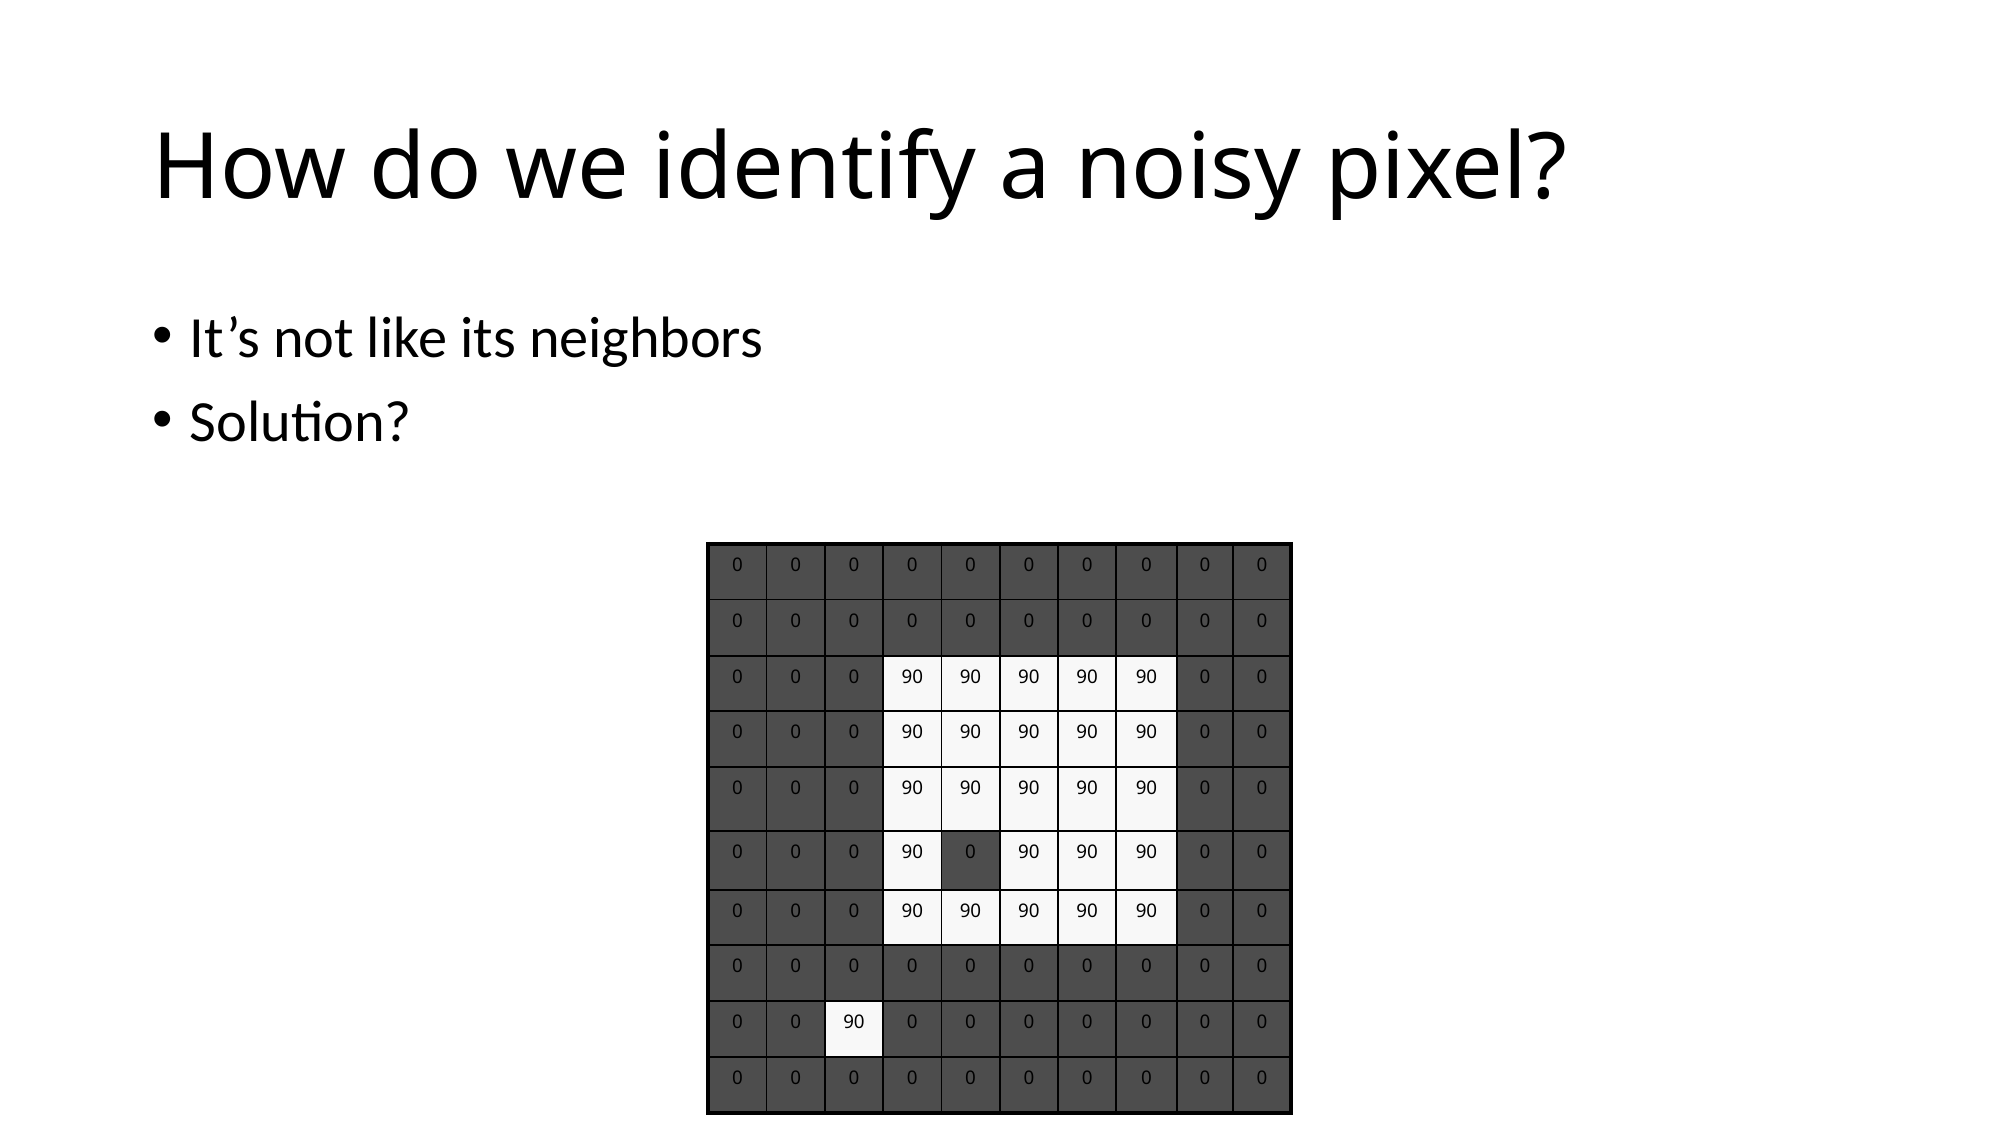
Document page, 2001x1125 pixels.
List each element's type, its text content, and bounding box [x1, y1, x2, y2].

table_cell 0 [1178, 600, 1232, 655]
table_cell 0 [1001, 600, 1057, 655]
table_cell 0 [1234, 600, 1289, 655]
table_cell 90 [884, 712, 941, 766]
table_cell 0 [942, 1002, 999, 1056]
table_cell 0 [767, 657, 824, 710]
table_cell 0 [1234, 891, 1289, 944]
list It’s not like its neighbors Solution? [137, 299, 1338, 1014]
table_cell 0 [1059, 600, 1115, 655]
table_cell 90 [1059, 712, 1115, 766]
table_header 0 [1234, 546, 1289, 599]
table_cell 0 [1234, 657, 1289, 710]
table_cell 90 [884, 891, 941, 944]
table_cell 0 [884, 600, 941, 655]
table_cell 0 [826, 768, 882, 830]
table_cell 0 [826, 657, 882, 710]
table_header 0 [710, 546, 766, 599]
table_cell 0 [710, 1058, 766, 1111]
table_cell 0 [942, 600, 999, 655]
table_cell 0 [710, 600, 766, 655]
table_cell 0 [767, 712, 824, 766]
table_cell 90 [1059, 768, 1115, 830]
table_cell 0 [1178, 1058, 1232, 1111]
table_cell 90 [942, 712, 999, 766]
table_header 0 [1001, 546, 1057, 599]
table_cell 0 [710, 1002, 766, 1056]
table_cell 90 [1117, 657, 1176, 710]
table_cell 0 [767, 768, 824, 830]
table_cell 90 [1117, 712, 1176, 766]
table_cell 90 [884, 832, 941, 889]
table_cell 0 [710, 712, 766, 766]
table_cell 0 [1117, 600, 1176, 655]
table_cell 0 [1001, 1002, 1057, 1056]
table_cell 90 [884, 657, 941, 710]
table_header 0 [767, 546, 824, 599]
table_cell 0 [767, 891, 824, 944]
table_header 0 [942, 546, 999, 599]
title How do we identify a noisy pixel? [137, 59, 1863, 278]
table_cell 0 [1178, 657, 1232, 710]
table_cell 0 [767, 946, 824, 1000]
table_cell 0 [1178, 1002, 1232, 1056]
table_cell 0 [884, 1058, 941, 1111]
table_header 0 [1117, 546, 1176, 599]
table_cell 0 [1001, 946, 1057, 1000]
table_cell 0 [1234, 1058, 1289, 1111]
table_cell 90 [942, 768, 999, 830]
table_cell 0 [826, 891, 882, 944]
table_cell 0 [767, 1058, 824, 1111]
table_cell 0 [1234, 1002, 1289, 1056]
table_header 0 [826, 546, 882, 599]
table_cell 0 [767, 832, 824, 889]
table_cell 90 [1001, 712, 1057, 766]
table_cell 0 [826, 946, 882, 1000]
table_cell 0 [1178, 891, 1232, 944]
table_cell 90 [1117, 832, 1176, 889]
table_cell 90 [1001, 832, 1057, 889]
table_cell 0 [942, 1058, 999, 1111]
table_cell 0 [710, 832, 766, 889]
table_cell 90 [884, 768, 941, 830]
table_cell 90 [1059, 657, 1115, 710]
table_cell 0 [942, 832, 999, 889]
table_cell 0 [1234, 946, 1289, 1000]
table_cell 0 [1178, 832, 1232, 889]
table_cell 0 [884, 946, 941, 1000]
table_cell 90 [942, 891, 999, 944]
table_cell 0 [767, 1002, 824, 1056]
table_cell 0 [1059, 1058, 1115, 1111]
table_cell 0 [1234, 832, 1289, 889]
table_cell 0 [826, 1058, 882, 1111]
table_cell 90 [1001, 768, 1057, 830]
table_cell 0 [1117, 946, 1176, 1000]
table_cell 90 [1059, 832, 1115, 889]
table_cell 0 [1059, 946, 1115, 1000]
table_cell 0 [1178, 768, 1232, 830]
table_cell 0 [884, 1002, 941, 1056]
table_cell 0 [1234, 712, 1289, 766]
table_cell 0 [710, 946, 766, 1000]
table_cell 90 [826, 1002, 882, 1056]
table_header 0 [1059, 546, 1115, 599]
table_cell 90 [1059, 891, 1115, 944]
table_header 0 [884, 546, 941, 599]
table_cell 0 [942, 946, 999, 1000]
table_cell 0 [710, 768, 766, 830]
table_cell 0 [826, 832, 882, 889]
table_cell 0 [1178, 946, 1232, 1000]
table_header 0 [1178, 546, 1232, 599]
table_cell 0 [826, 600, 882, 655]
table_cell 0 [767, 600, 824, 655]
table_cell 0 [1178, 712, 1232, 766]
table_cell 90 [1117, 768, 1176, 830]
table_cell 0 [710, 657, 766, 710]
table_cell 0 [826, 712, 882, 766]
table_cell 0 [1001, 1058, 1057, 1111]
table_cell 0 [710, 891, 766, 944]
table_cell 90 [942, 657, 999, 710]
table_cell 0 [1059, 1002, 1115, 1056]
table_cell 0 [1117, 1002, 1176, 1056]
table_cell 90 [1001, 891, 1057, 944]
table_cell 90 [1001, 657, 1057, 710]
table_cell 0 [1234, 768, 1289, 830]
table_cell 0 [1117, 1058, 1176, 1111]
table_cell 90 [1117, 891, 1176, 944]
